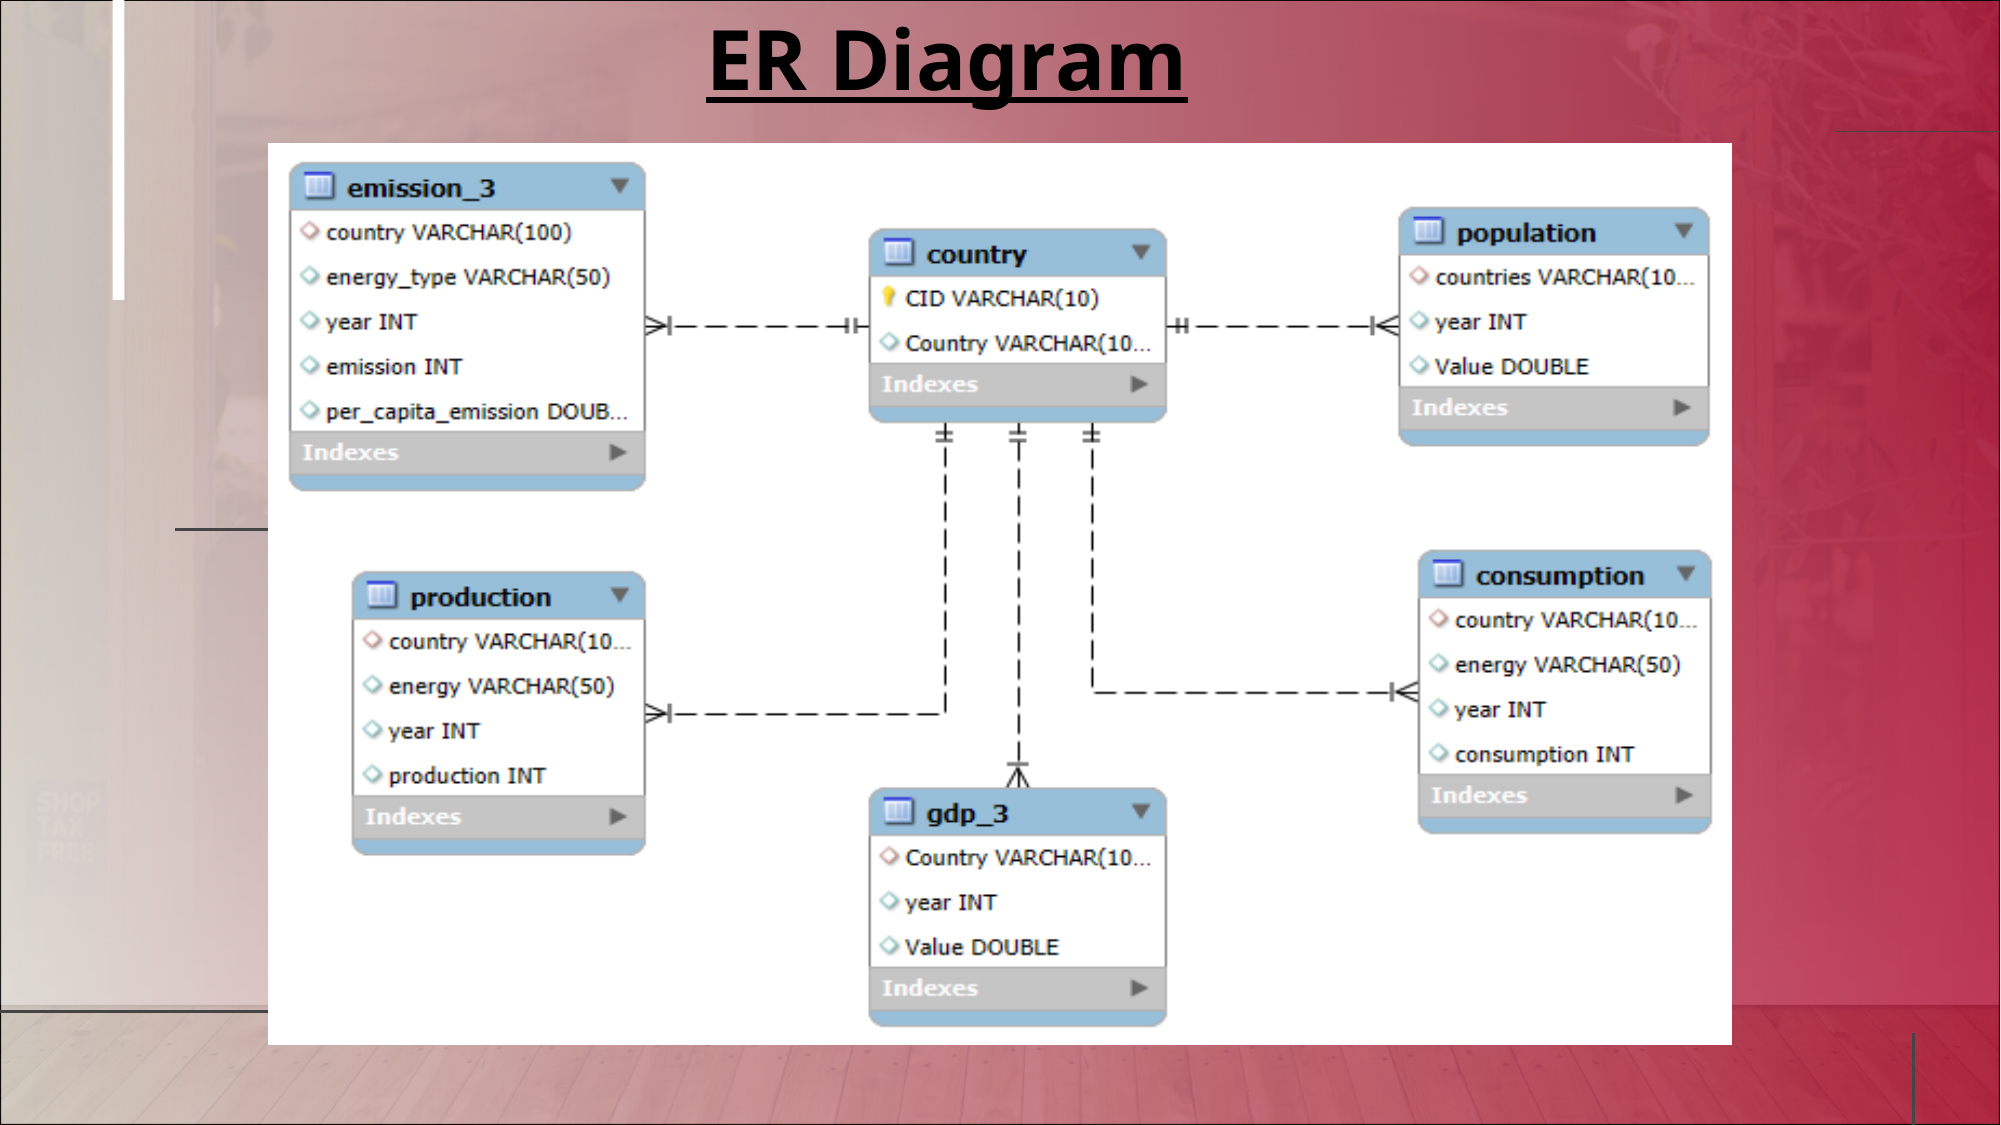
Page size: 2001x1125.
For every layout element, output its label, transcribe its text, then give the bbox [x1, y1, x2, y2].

picture [268, 143, 1732, 1045]
text_box ER Diagram [691, 0, 1203, 115]
